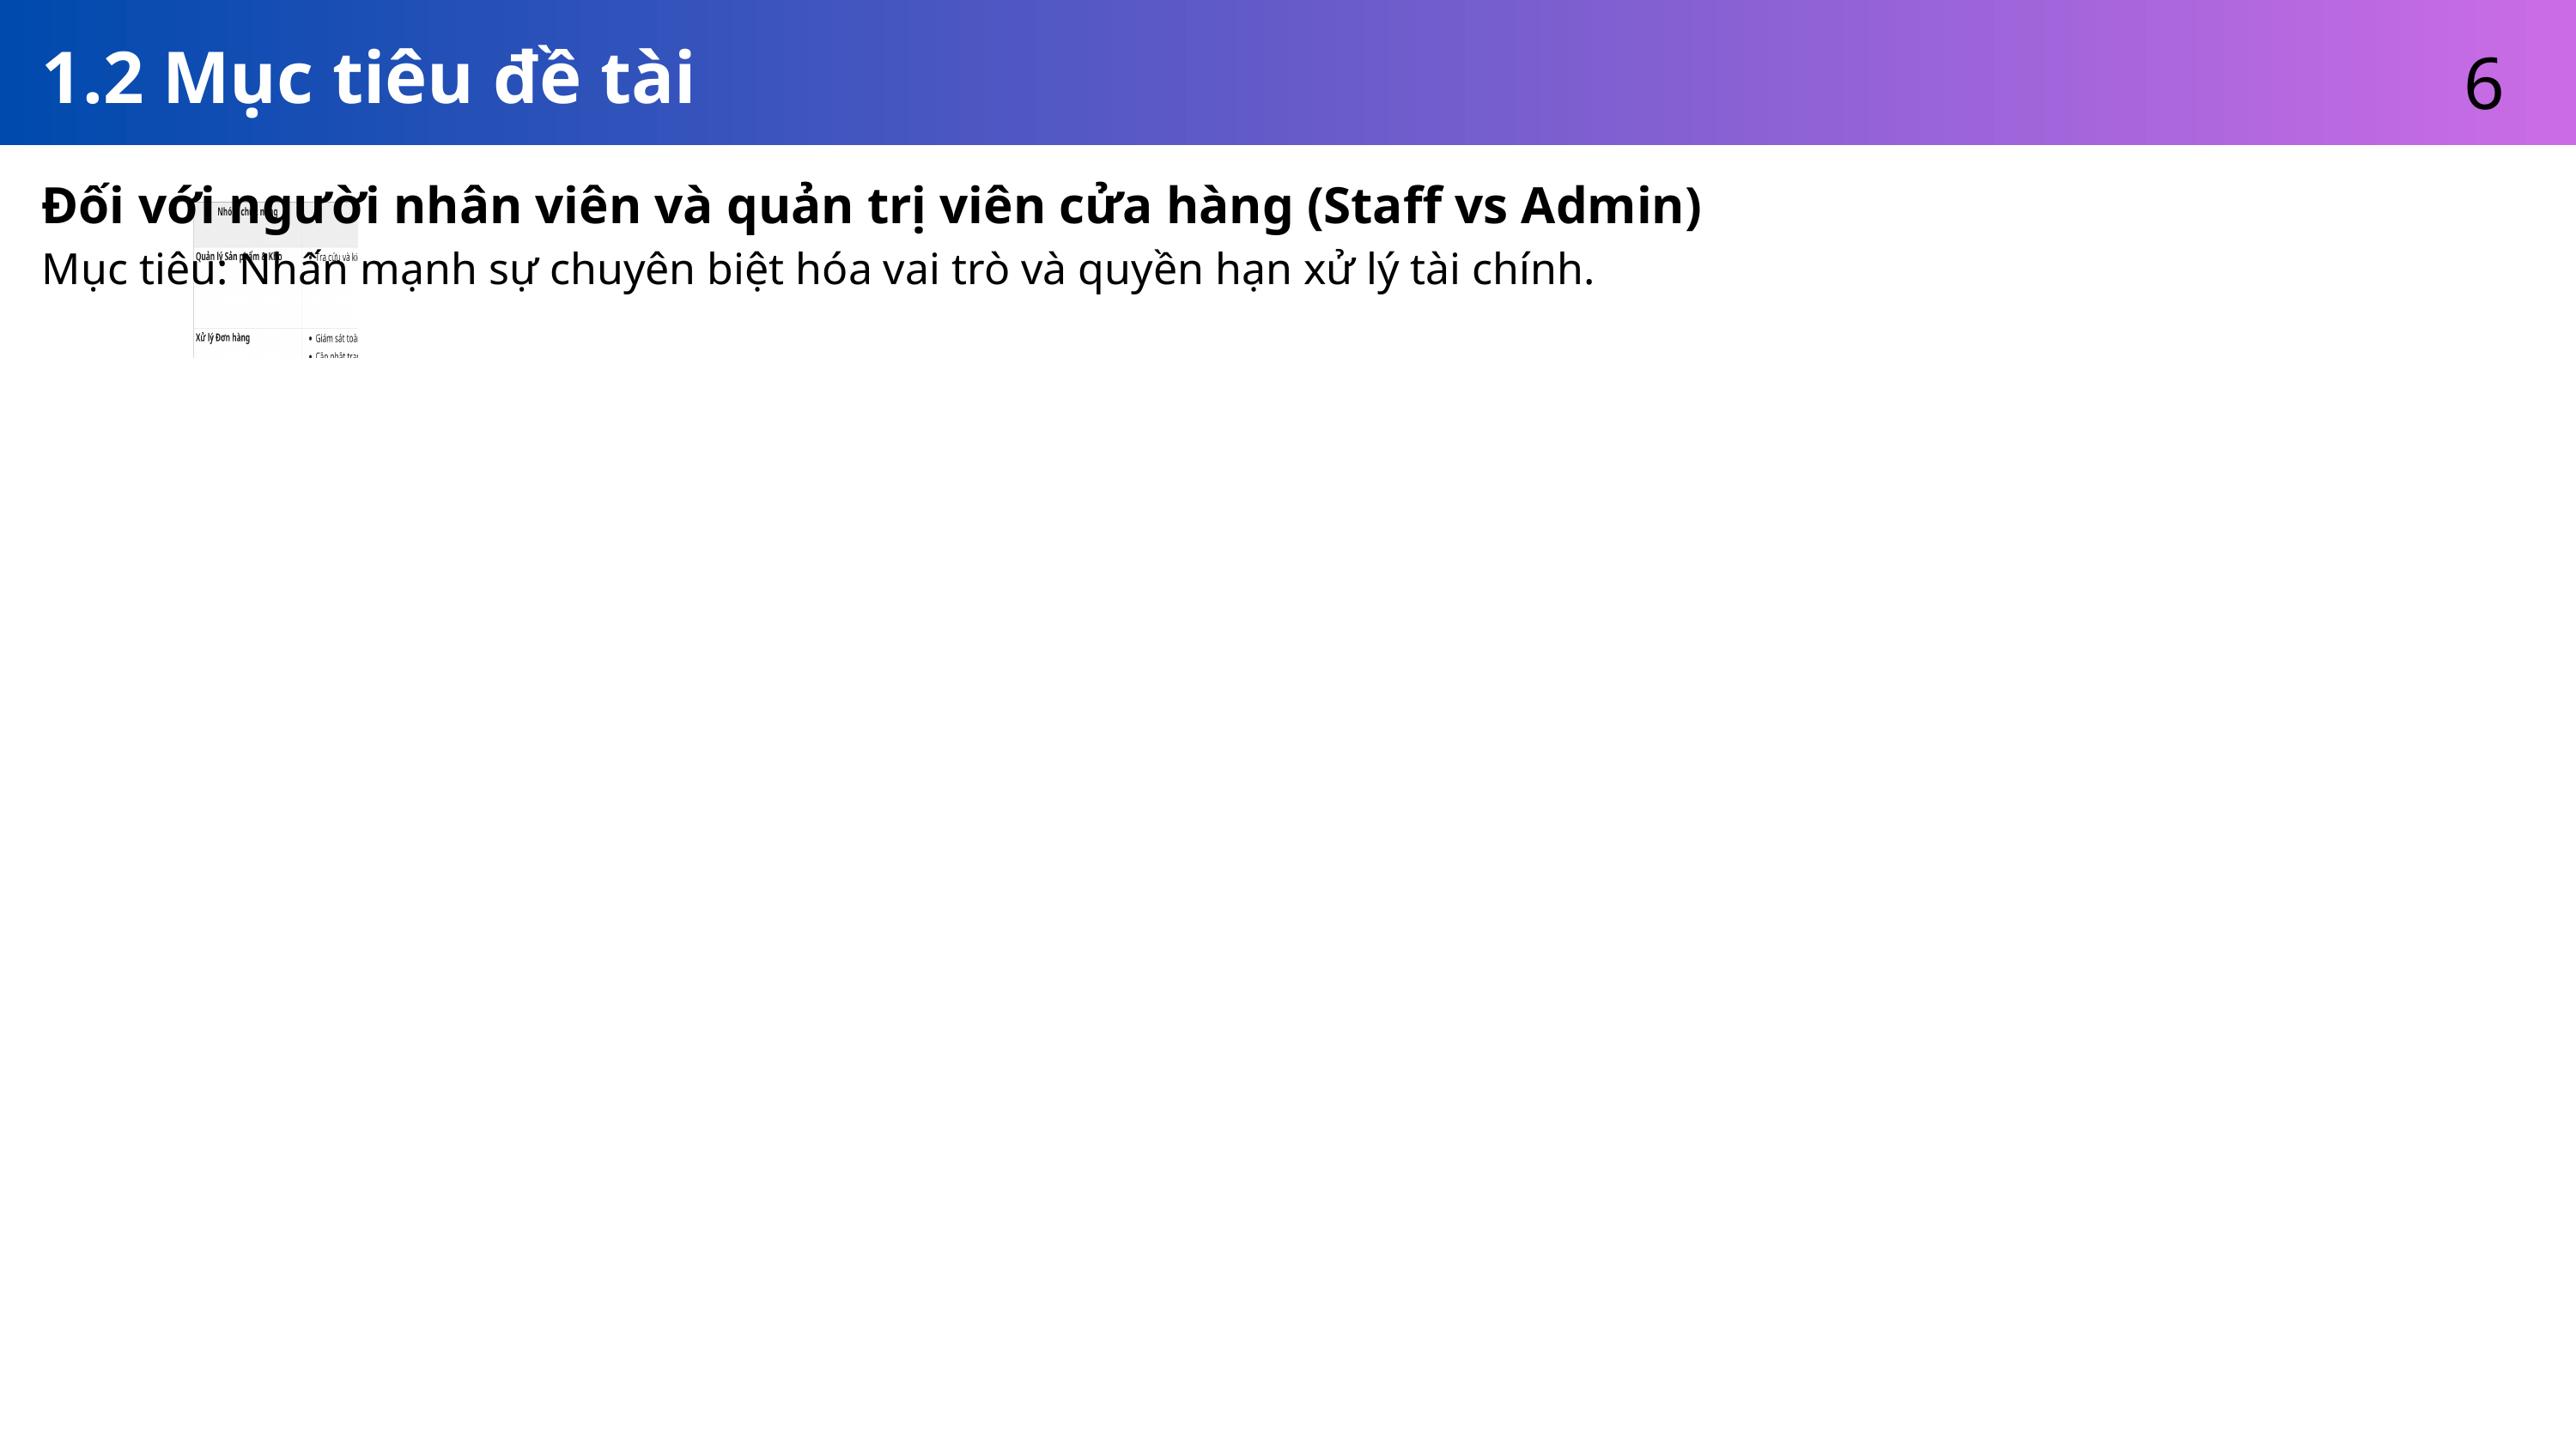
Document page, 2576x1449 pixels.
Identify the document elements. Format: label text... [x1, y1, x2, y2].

text_box Đối với người nhân viên và quản trị viên cửa hàng (Staff vs Admin) Mục tiêu: Nhấn mạnh sự chuyên biệt hóa vai trò và quyền hạn xử lý tài chính. [41, 163, 2549, 294]
picture [179, 294, 358, 347]
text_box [0, 0, 2576, 145]
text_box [41, 347, 840, 791]
